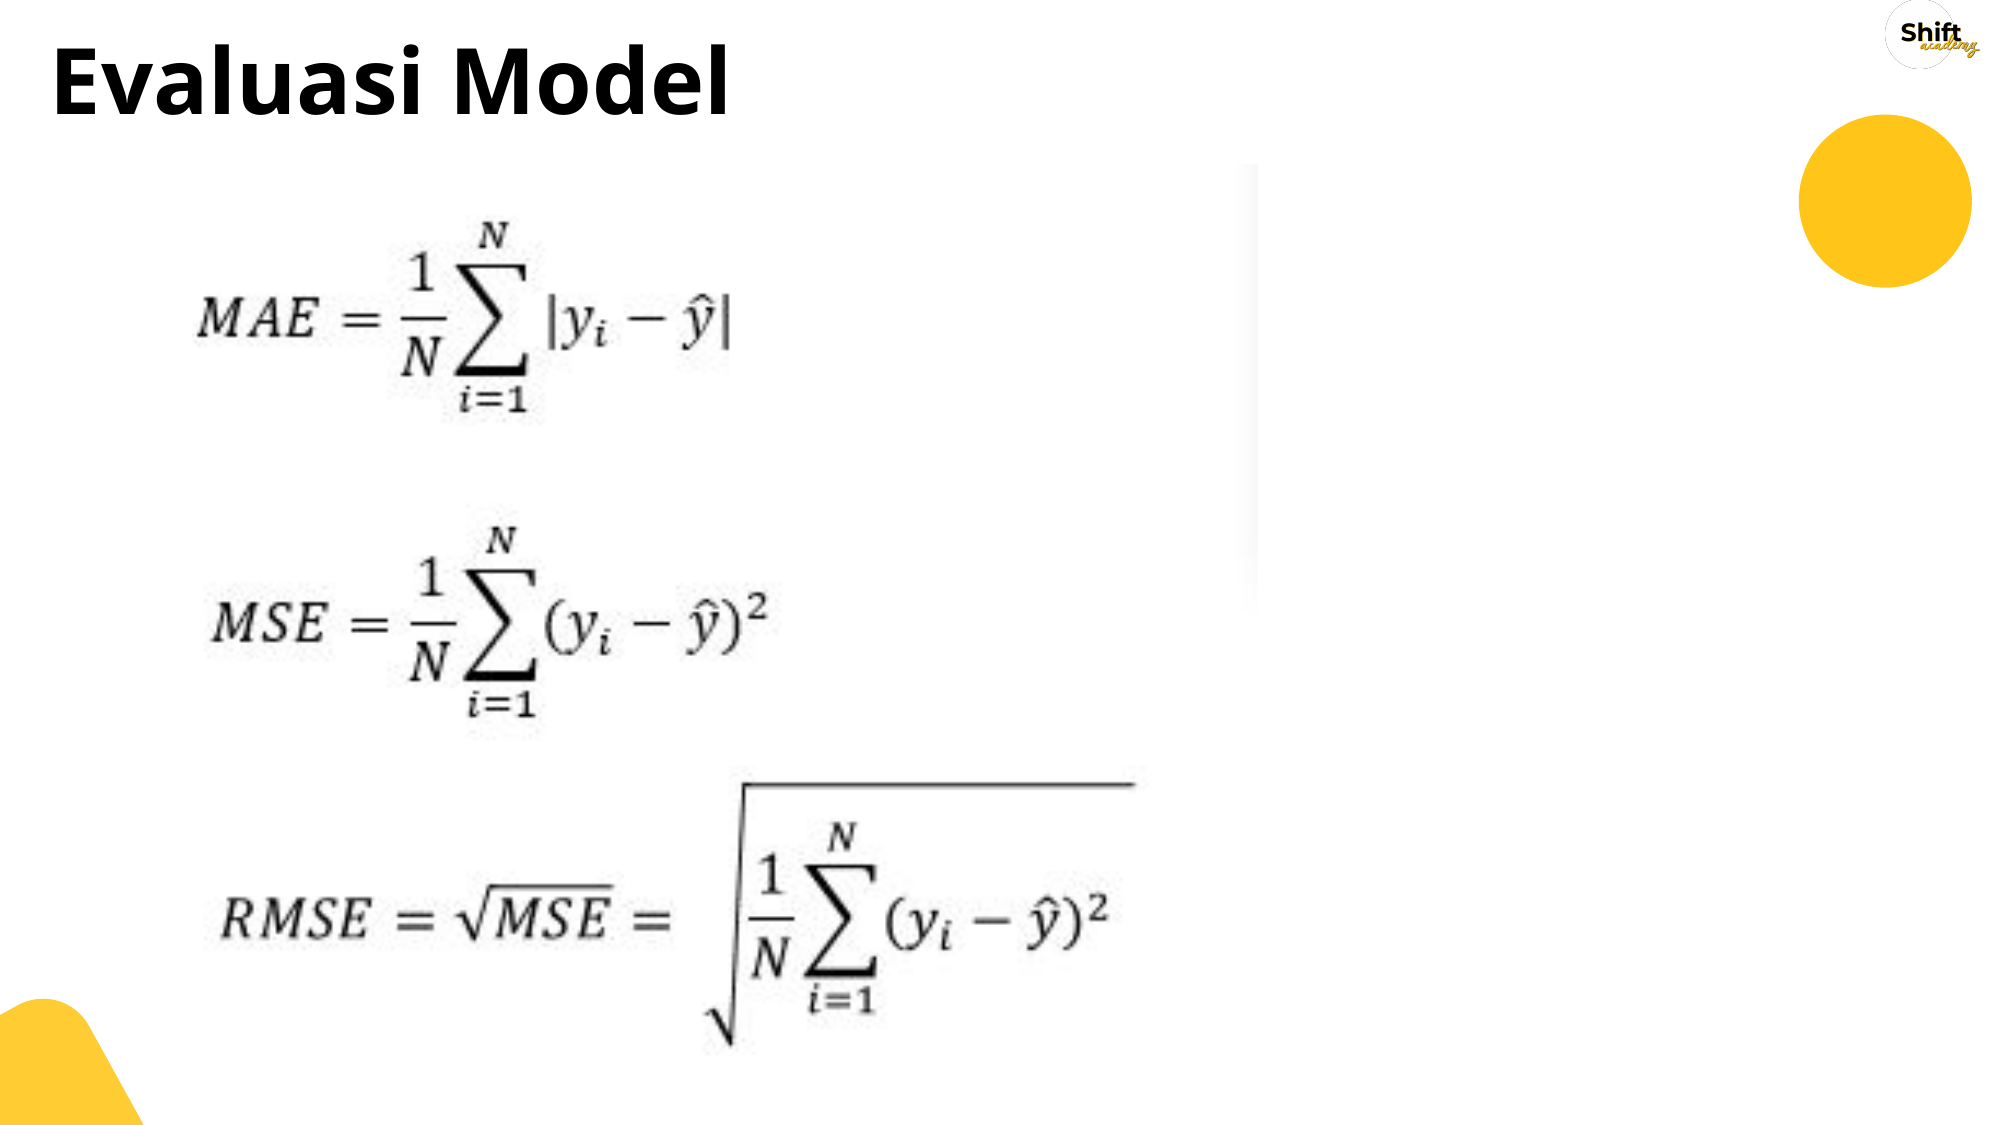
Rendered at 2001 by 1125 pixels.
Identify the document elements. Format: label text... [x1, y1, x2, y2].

picture [192, 164, 1258, 1084]
picture [1884, 0, 1988, 70]
text_box [0, 998, 144, 1125]
text_box [1798, 114, 1972, 288]
text_box Evaluasi Model [34, 15, 1799, 141]
